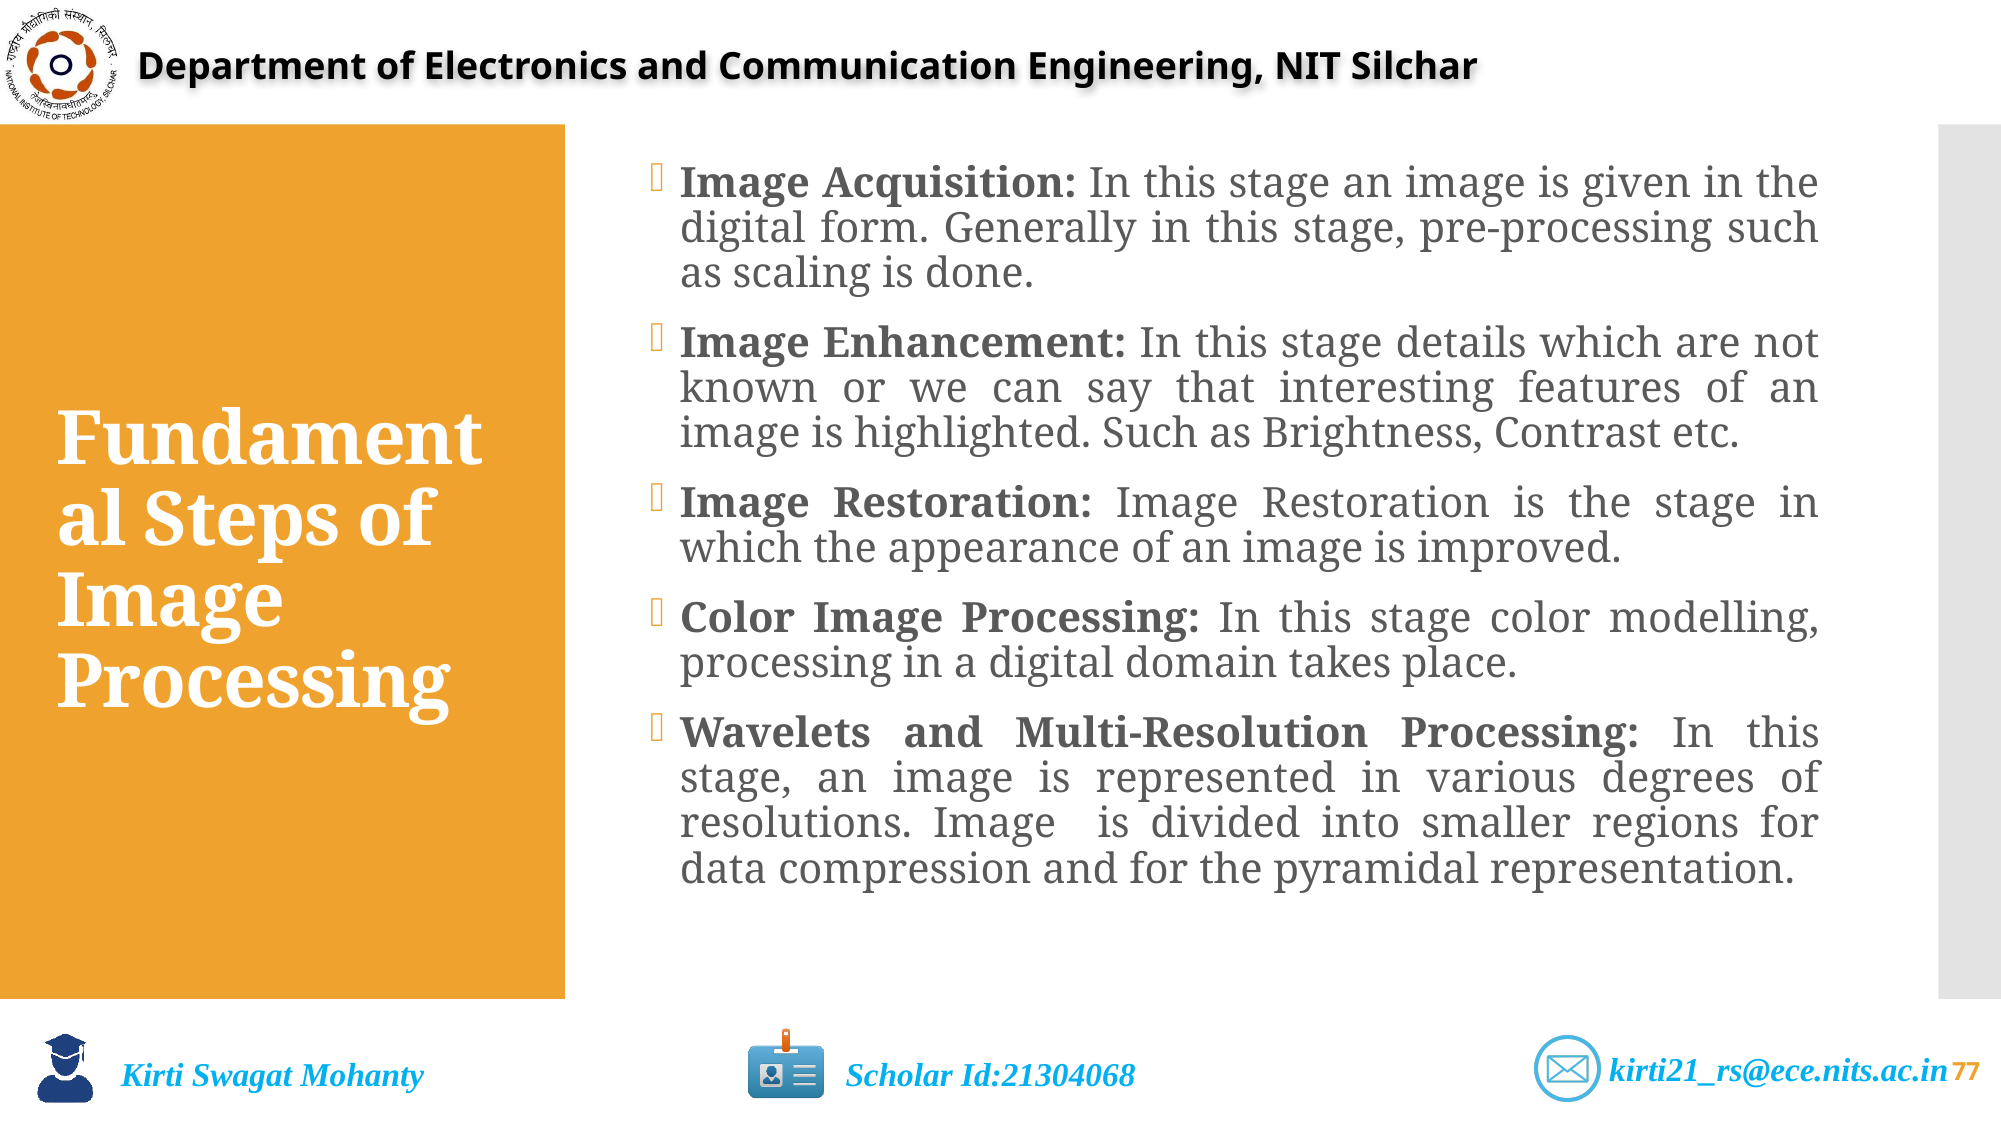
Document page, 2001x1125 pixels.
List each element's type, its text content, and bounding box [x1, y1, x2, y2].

list Image Acquisition: In this stage an image is given in the digital form. Generally in this stage, pre-processing such as scaling is done. Image Enhancement: In this stage details which are not known or we can say that interesting features of an image is highlighted. Such as Brightness, Contrast etc. Image Restoration: Image Restoration is the stage in which the appearance of an image is improved. Color Image Processing: In this stage color modelling, processing in a digital domain takes place. Wavelets and Multi-Resolution Processing: In this stage, an image is represented in various degrees of resolutions. Image is divided into smaller regions for data compression and for the pyramidal representation. [634, 141, 1835, 982]
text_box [24, 1025, 2000, 1110]
title Fundamental Steps of Image Processing [41, 184, 525, 940]
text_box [2, 7, 1820, 122]
